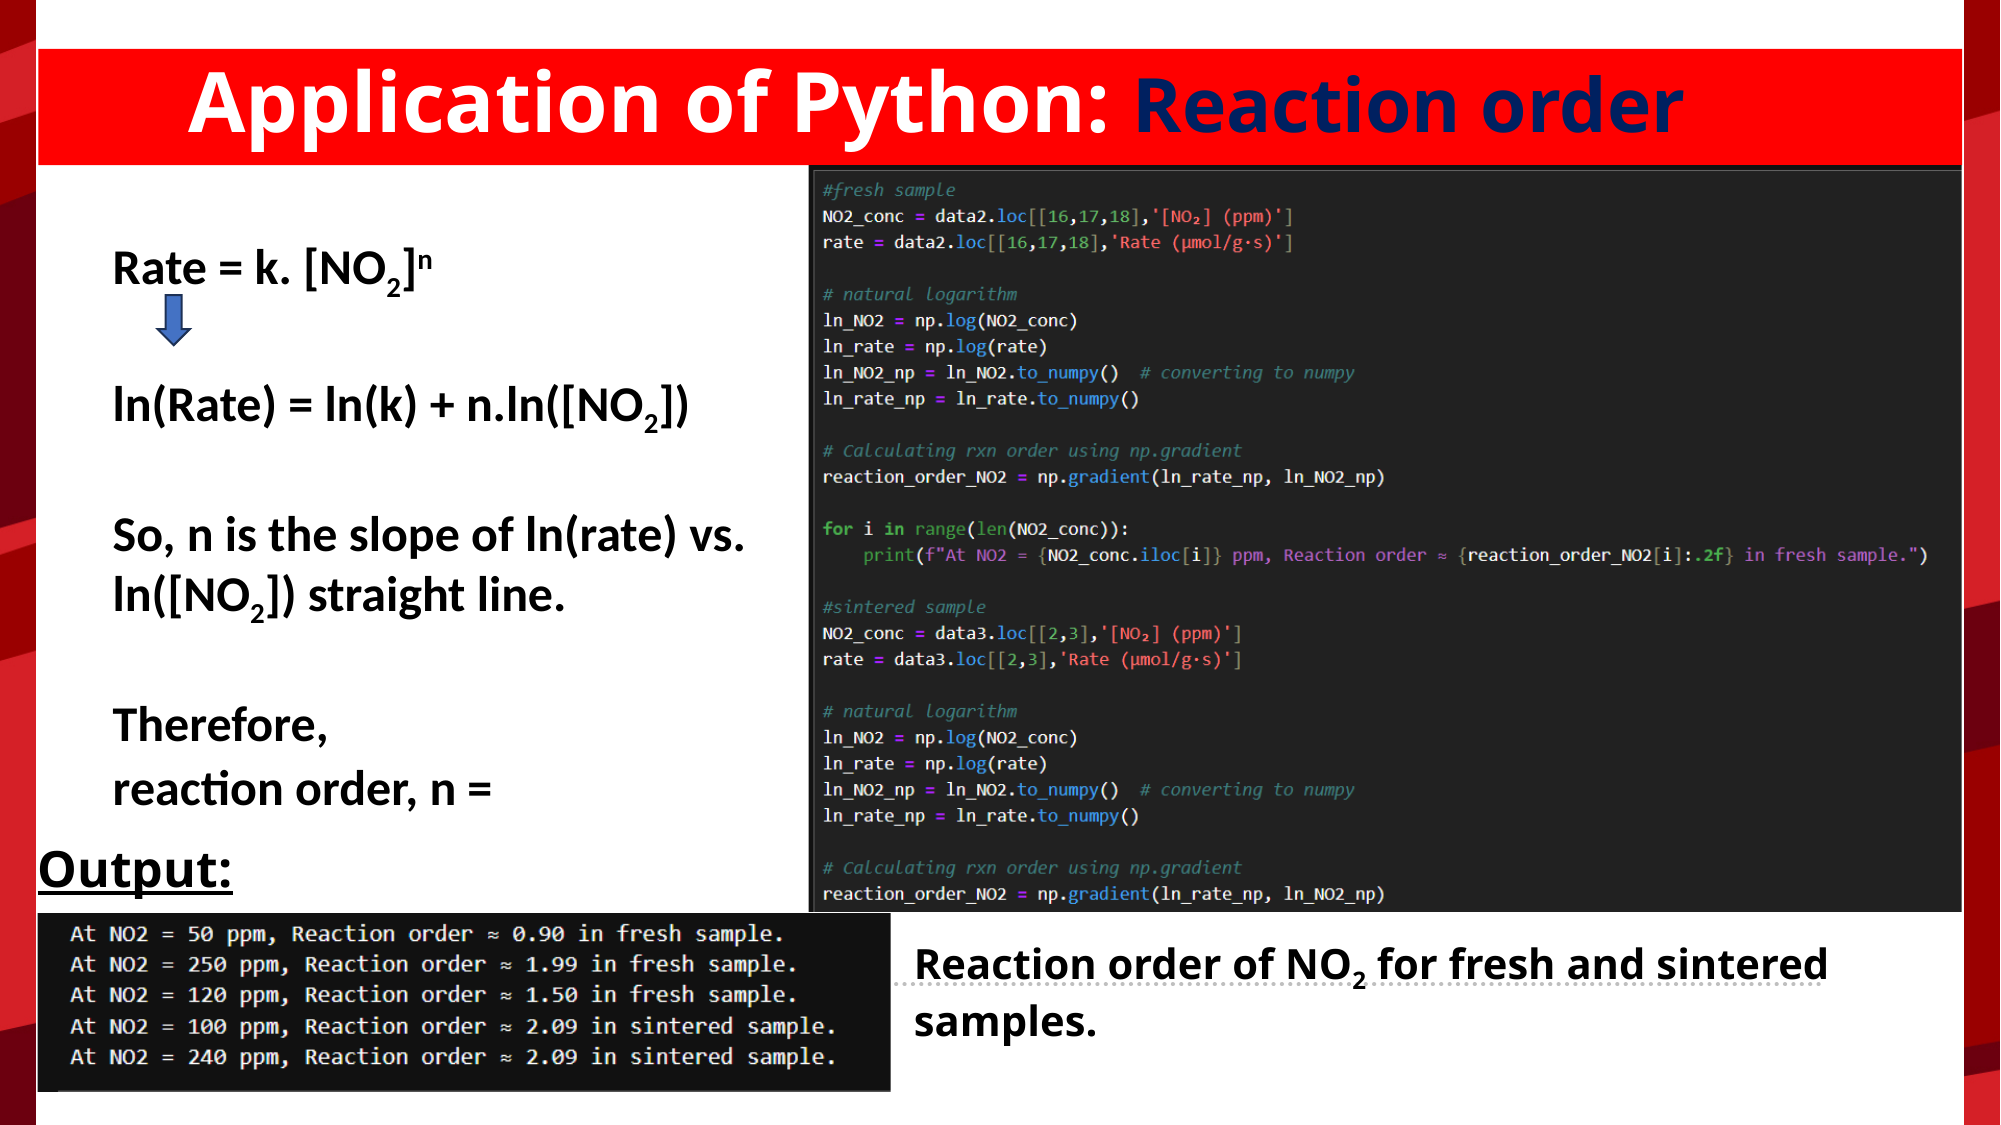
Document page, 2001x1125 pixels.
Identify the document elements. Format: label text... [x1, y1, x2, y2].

text_box Reaction order of NO2 for fresh and sintered samples. [913, 937, 1853, 1019]
picture [0, 0, 36, 1125]
text_box [155, 294, 193, 347]
picture [1964, 0, 2000, 1125]
picture [37, 165, 1962, 1092]
text_box Application of Python: Reaction order [38, 48, 1963, 166]
